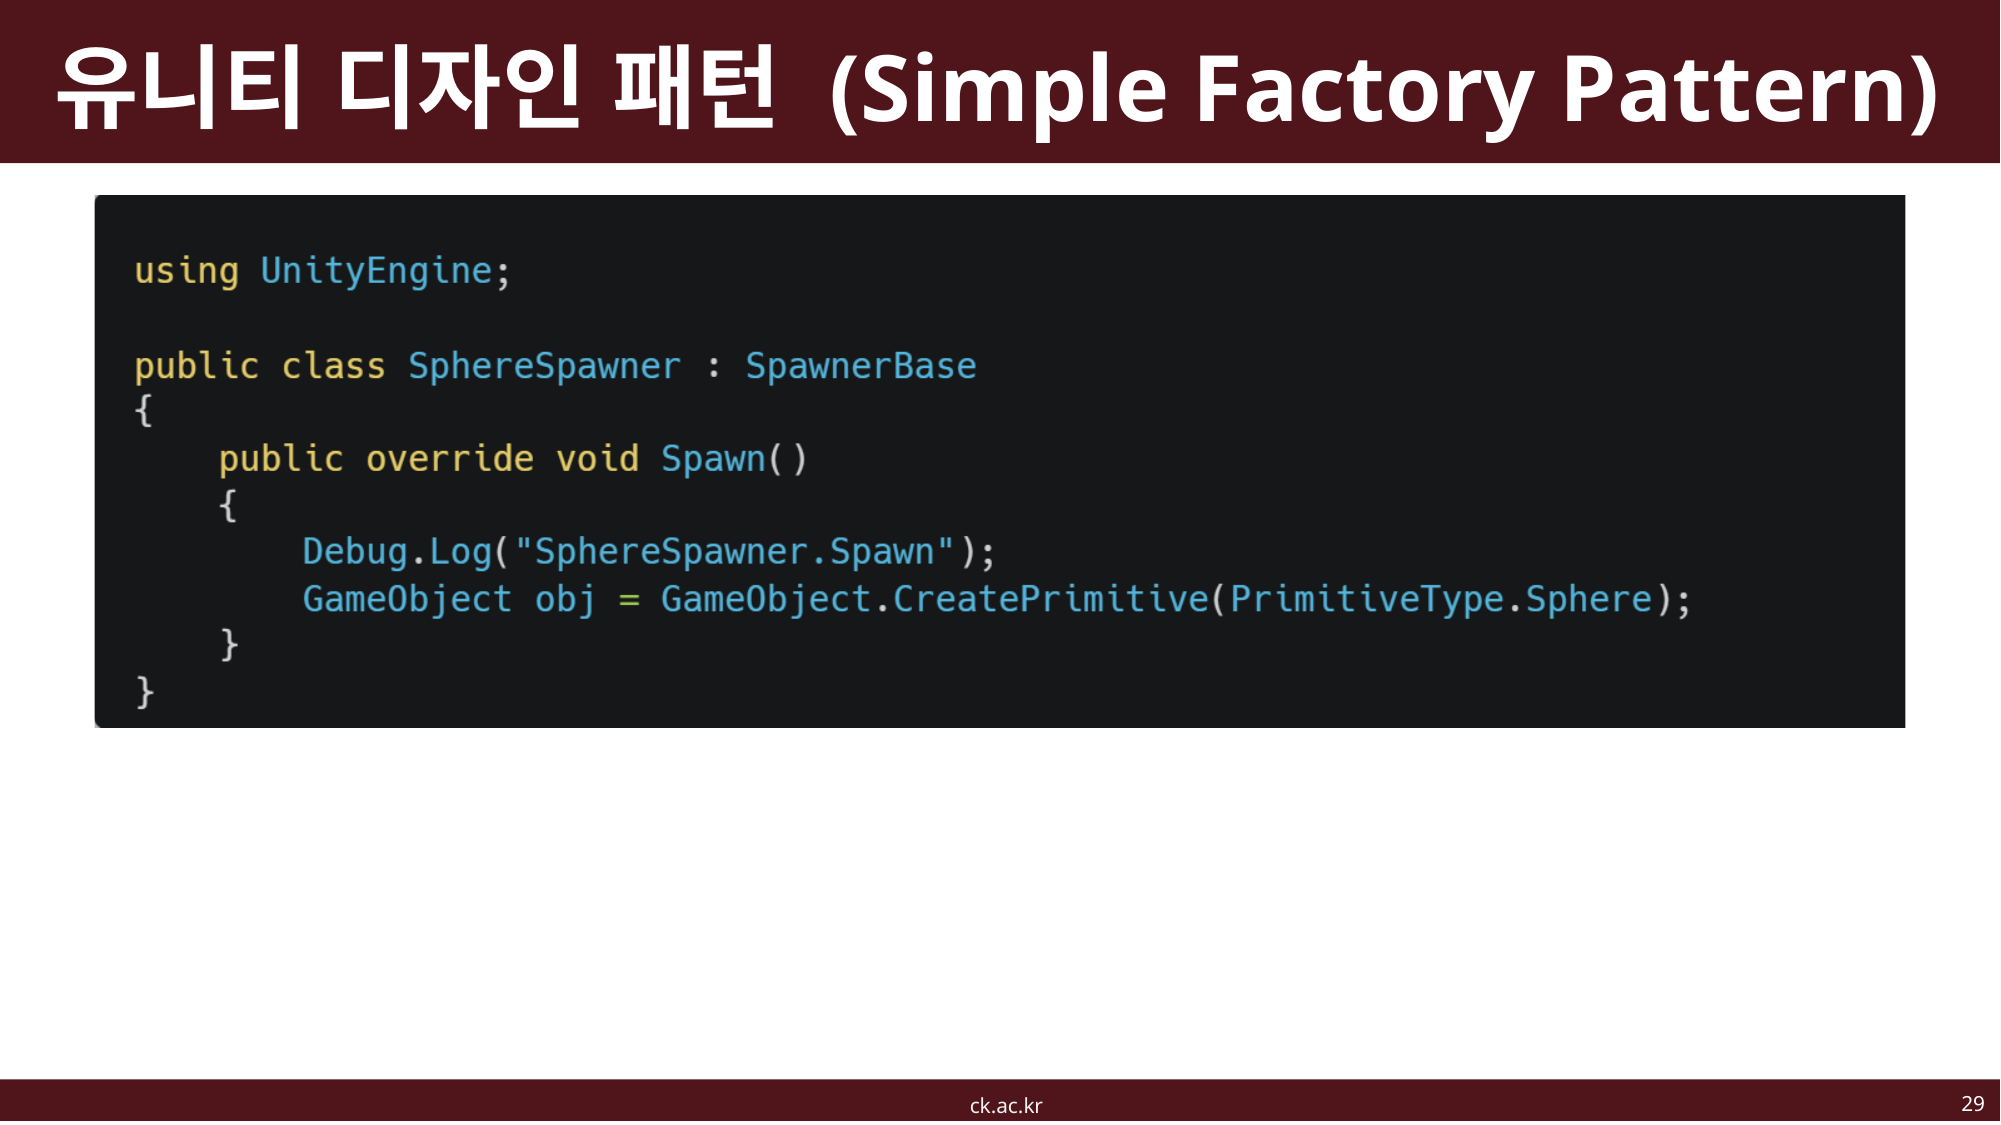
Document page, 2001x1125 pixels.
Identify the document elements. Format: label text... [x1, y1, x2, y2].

slide_number 29 [1911, 1083, 2000, 1125]
title 유니티 디자인 패턴 (Simple Factory Pattern) [39, 34, 1980, 149]
picture [94, 195, 1906, 728]
footer ck.ac.kr [949, 1084, 1064, 1125]
